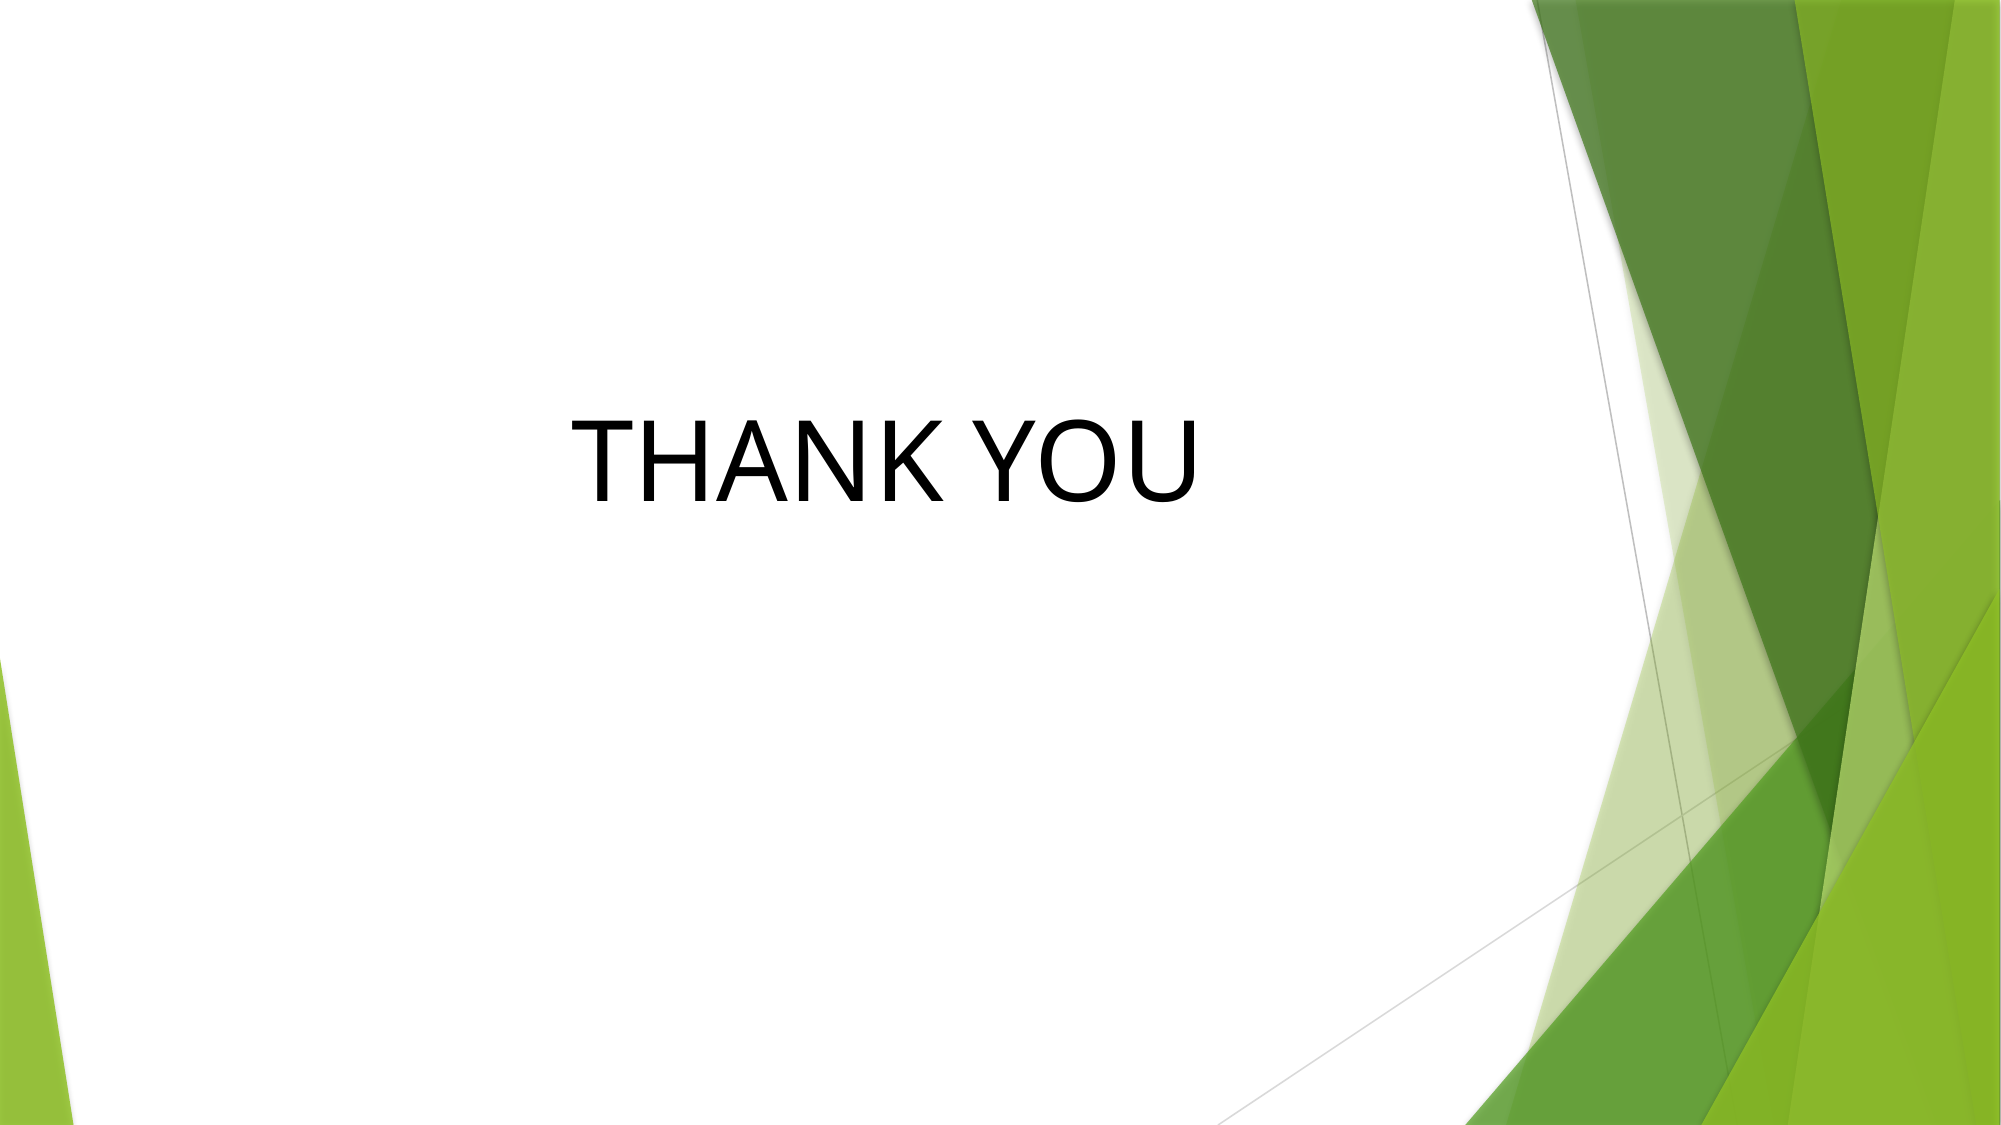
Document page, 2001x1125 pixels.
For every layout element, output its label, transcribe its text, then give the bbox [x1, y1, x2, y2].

text_box THANK YOU [415, 381, 1390, 531]
